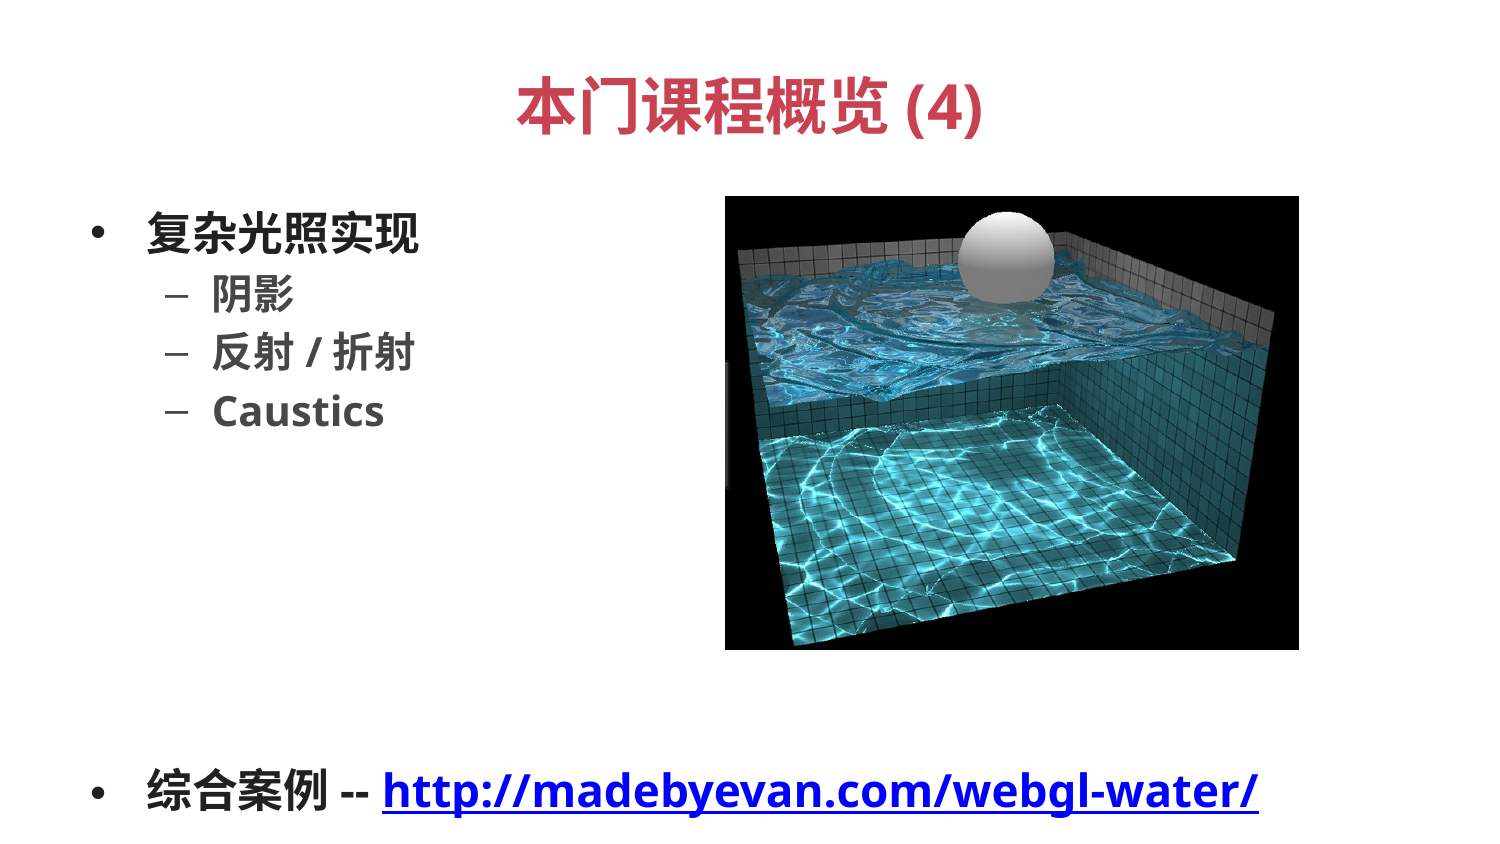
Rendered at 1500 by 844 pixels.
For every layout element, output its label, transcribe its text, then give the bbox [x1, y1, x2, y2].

list 复杂光照实现 阴影 反射/折射 Caustics 综合案例-- http://madebyevan.com/webgl-water/ [75, 196, 1425, 754]
title 本门课程概览(4) [75, 33, 1425, 175]
picture [724, 196, 1299, 650]
